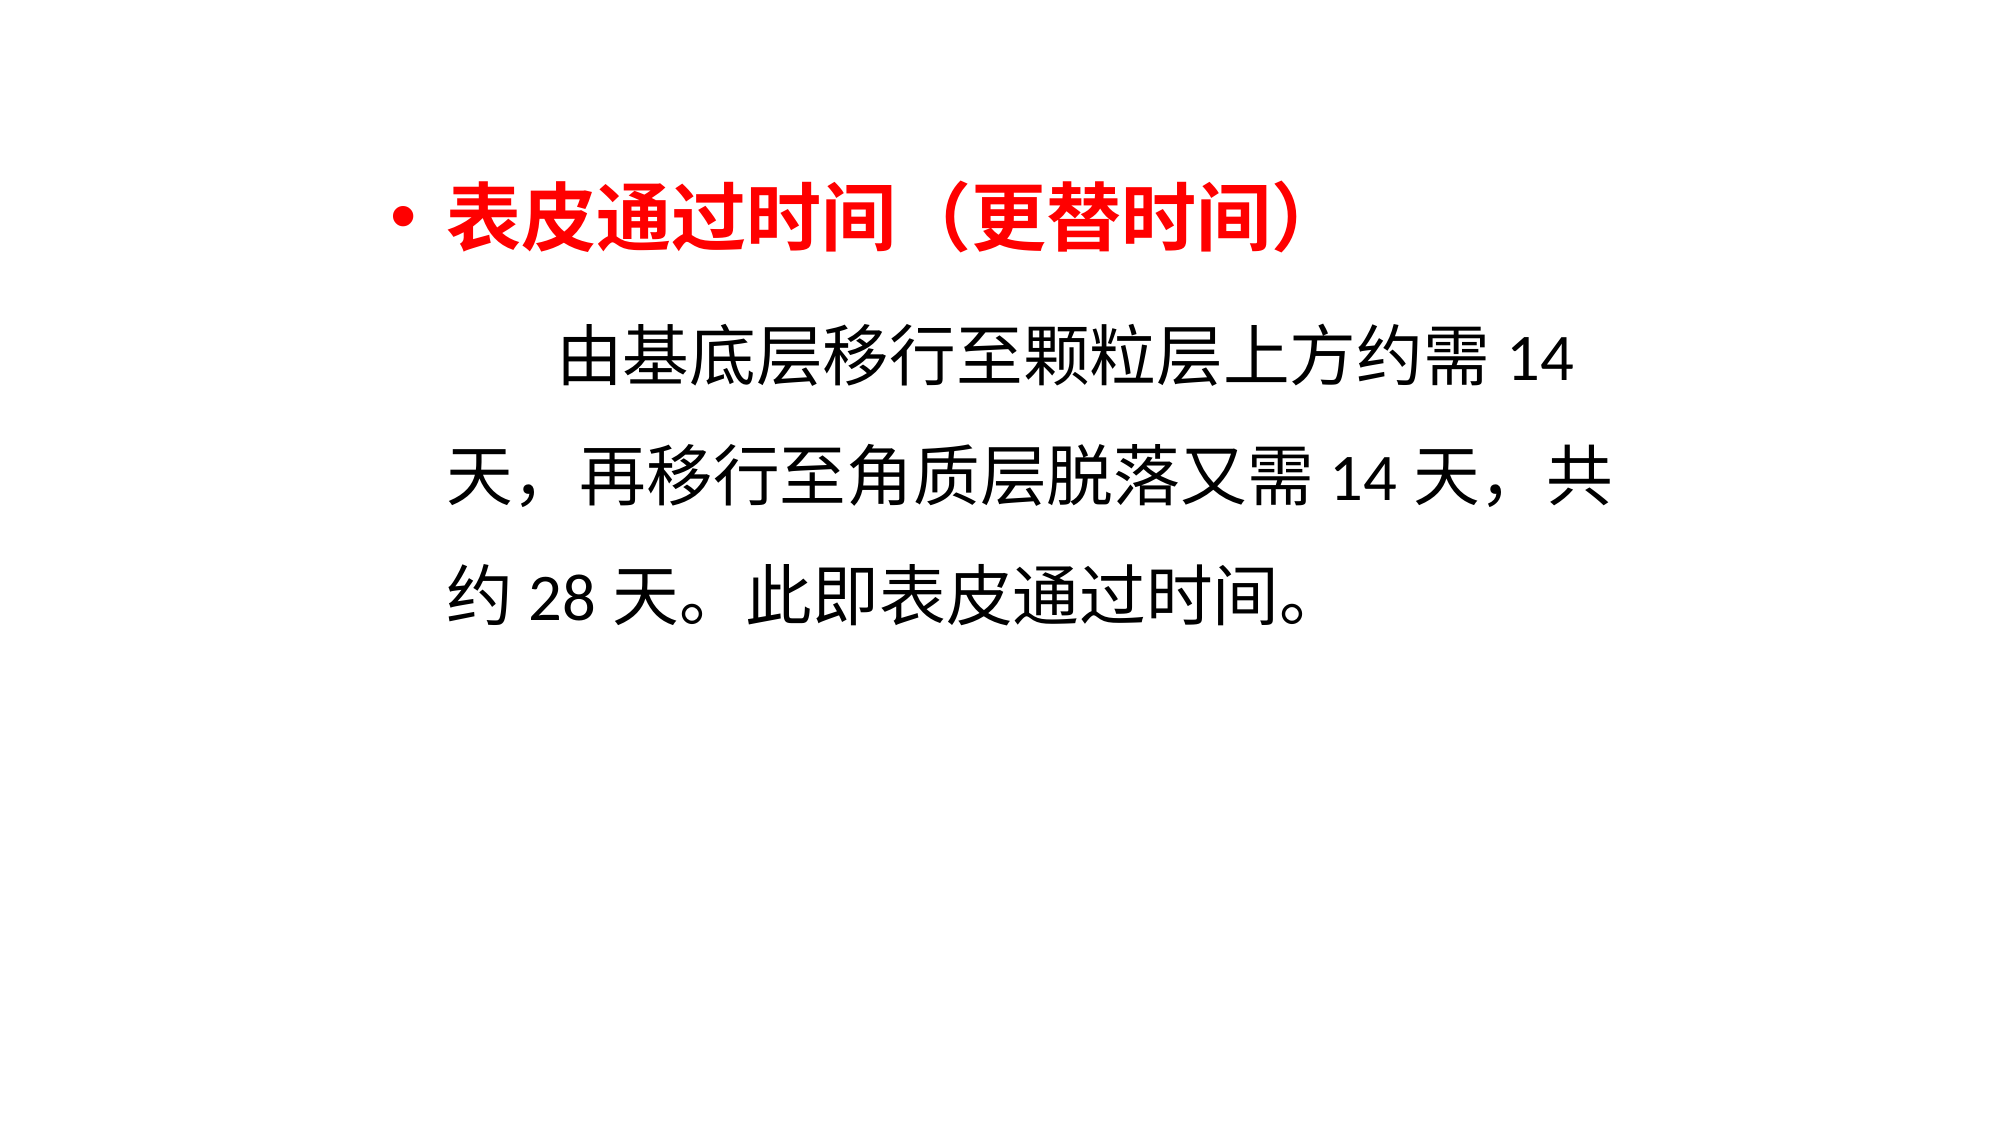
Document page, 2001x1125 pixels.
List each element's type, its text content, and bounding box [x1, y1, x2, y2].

list 表皮通过时间（更替时间） 由基底层移行至颗粒层上方约需14天，再移行至角质层脱落又需14天，共约28天。此即表皮通过时间。 [375, 162, 1650, 713]
